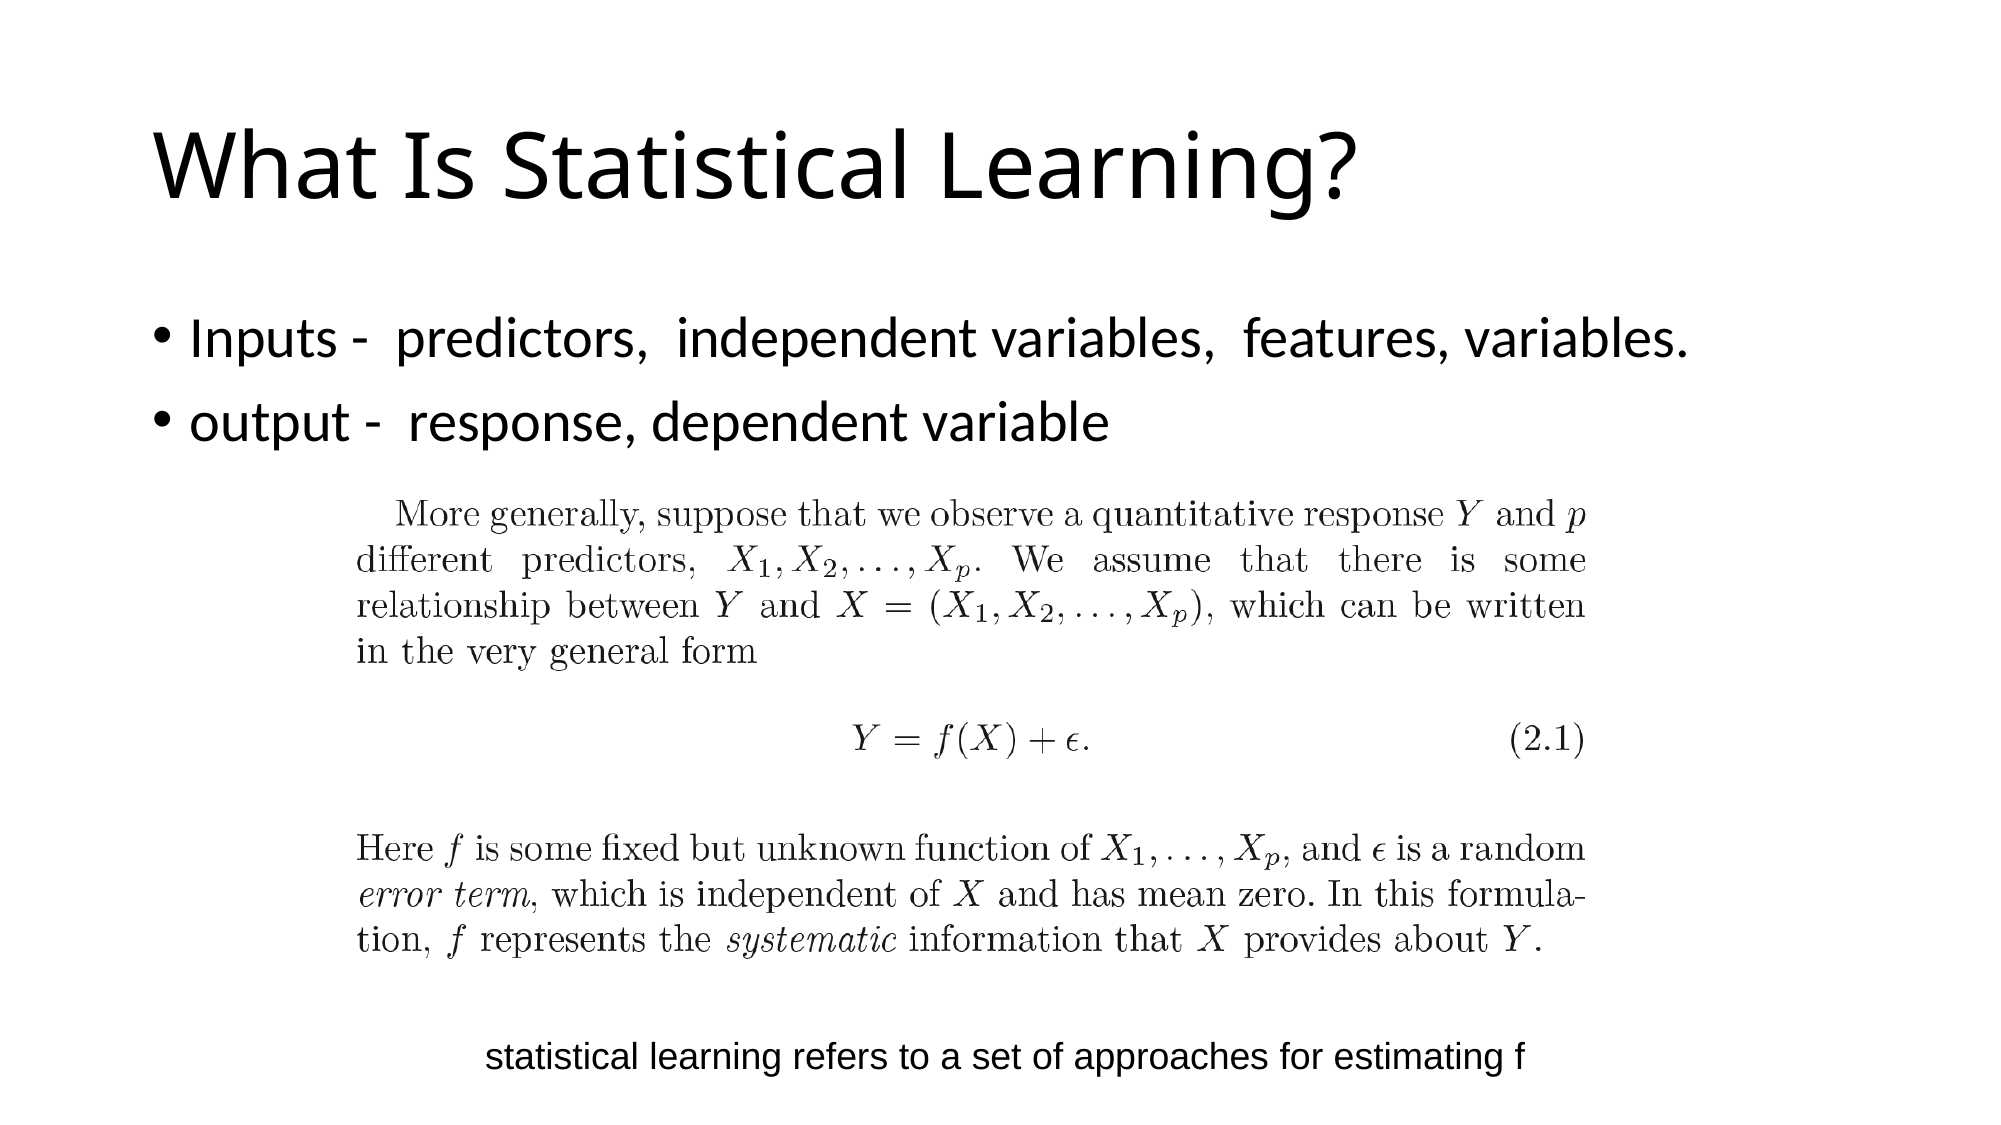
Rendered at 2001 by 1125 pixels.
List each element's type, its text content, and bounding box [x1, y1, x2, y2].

text_box statistical learning refers to a set of approaches for estimating f [251, 1024, 1748, 1085]
list Inputs - predictors, independent variables, features, variables. output - response, dependent variable [137, 299, 1863, 1014]
title What Is Statistical Learning? [137, 59, 1863, 278]
picture [334, 491, 1604, 967]
